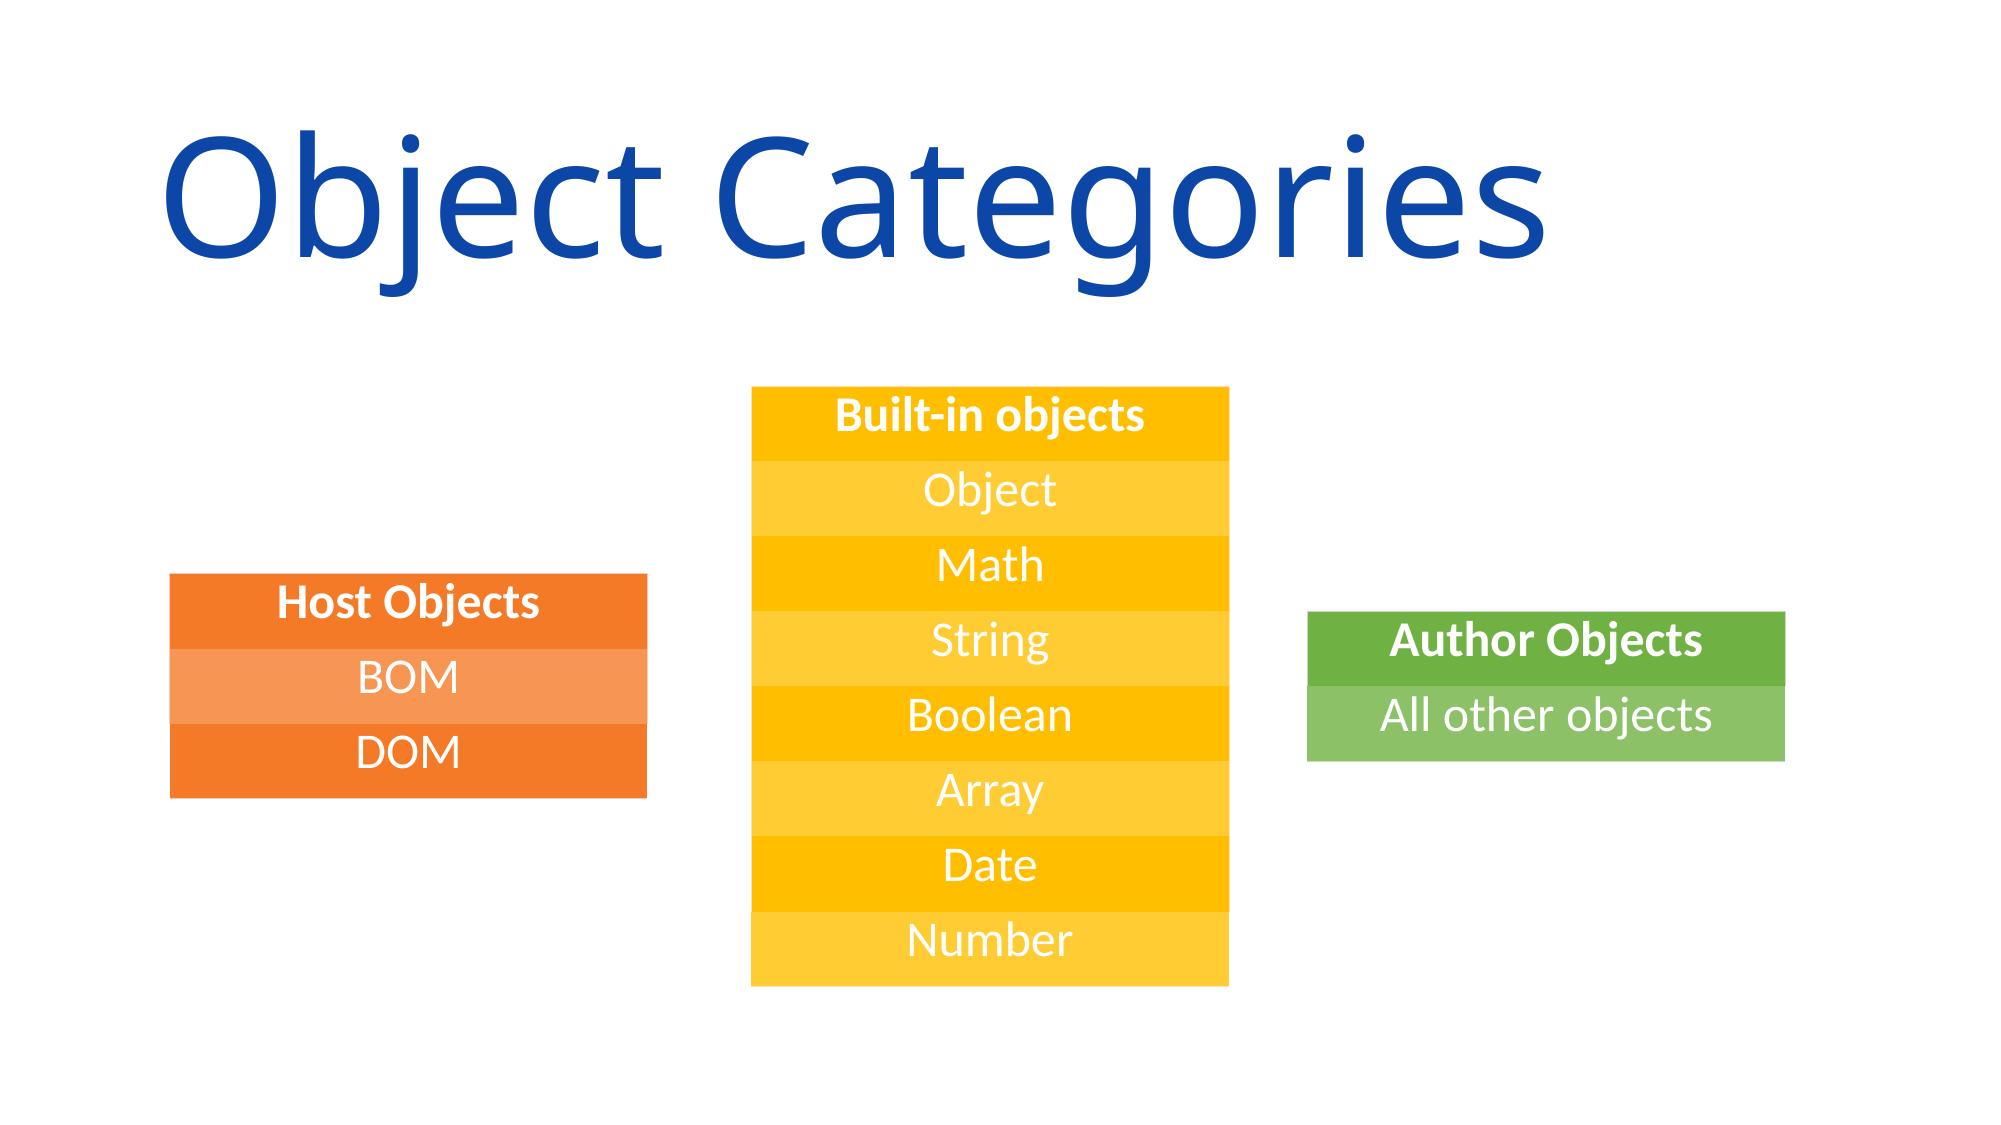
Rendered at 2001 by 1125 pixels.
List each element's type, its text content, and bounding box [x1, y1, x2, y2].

table_cell DOM [170, 724, 647, 798]
text_box Object Categories [141, 83, 1589, 299]
table_header Author Objects [1308, 612, 1785, 686]
table_cell String [752, 611, 1229, 686]
table_cell Math [752, 536, 1229, 611]
table_cell Array [752, 761, 1229, 836]
table_cell Object [752, 461, 1229, 536]
table_header Built-in objects [752, 387, 1229, 461]
table_header Host Objects [170, 574, 647, 649]
table_cell BOM [170, 649, 647, 724]
table_cell Boolean [752, 686, 1229, 761]
table_cell Number [751, 912, 1229, 986]
table_cell Date [752, 836, 1229, 912]
table_cell All other objects [1307, 686, 1785, 761]
